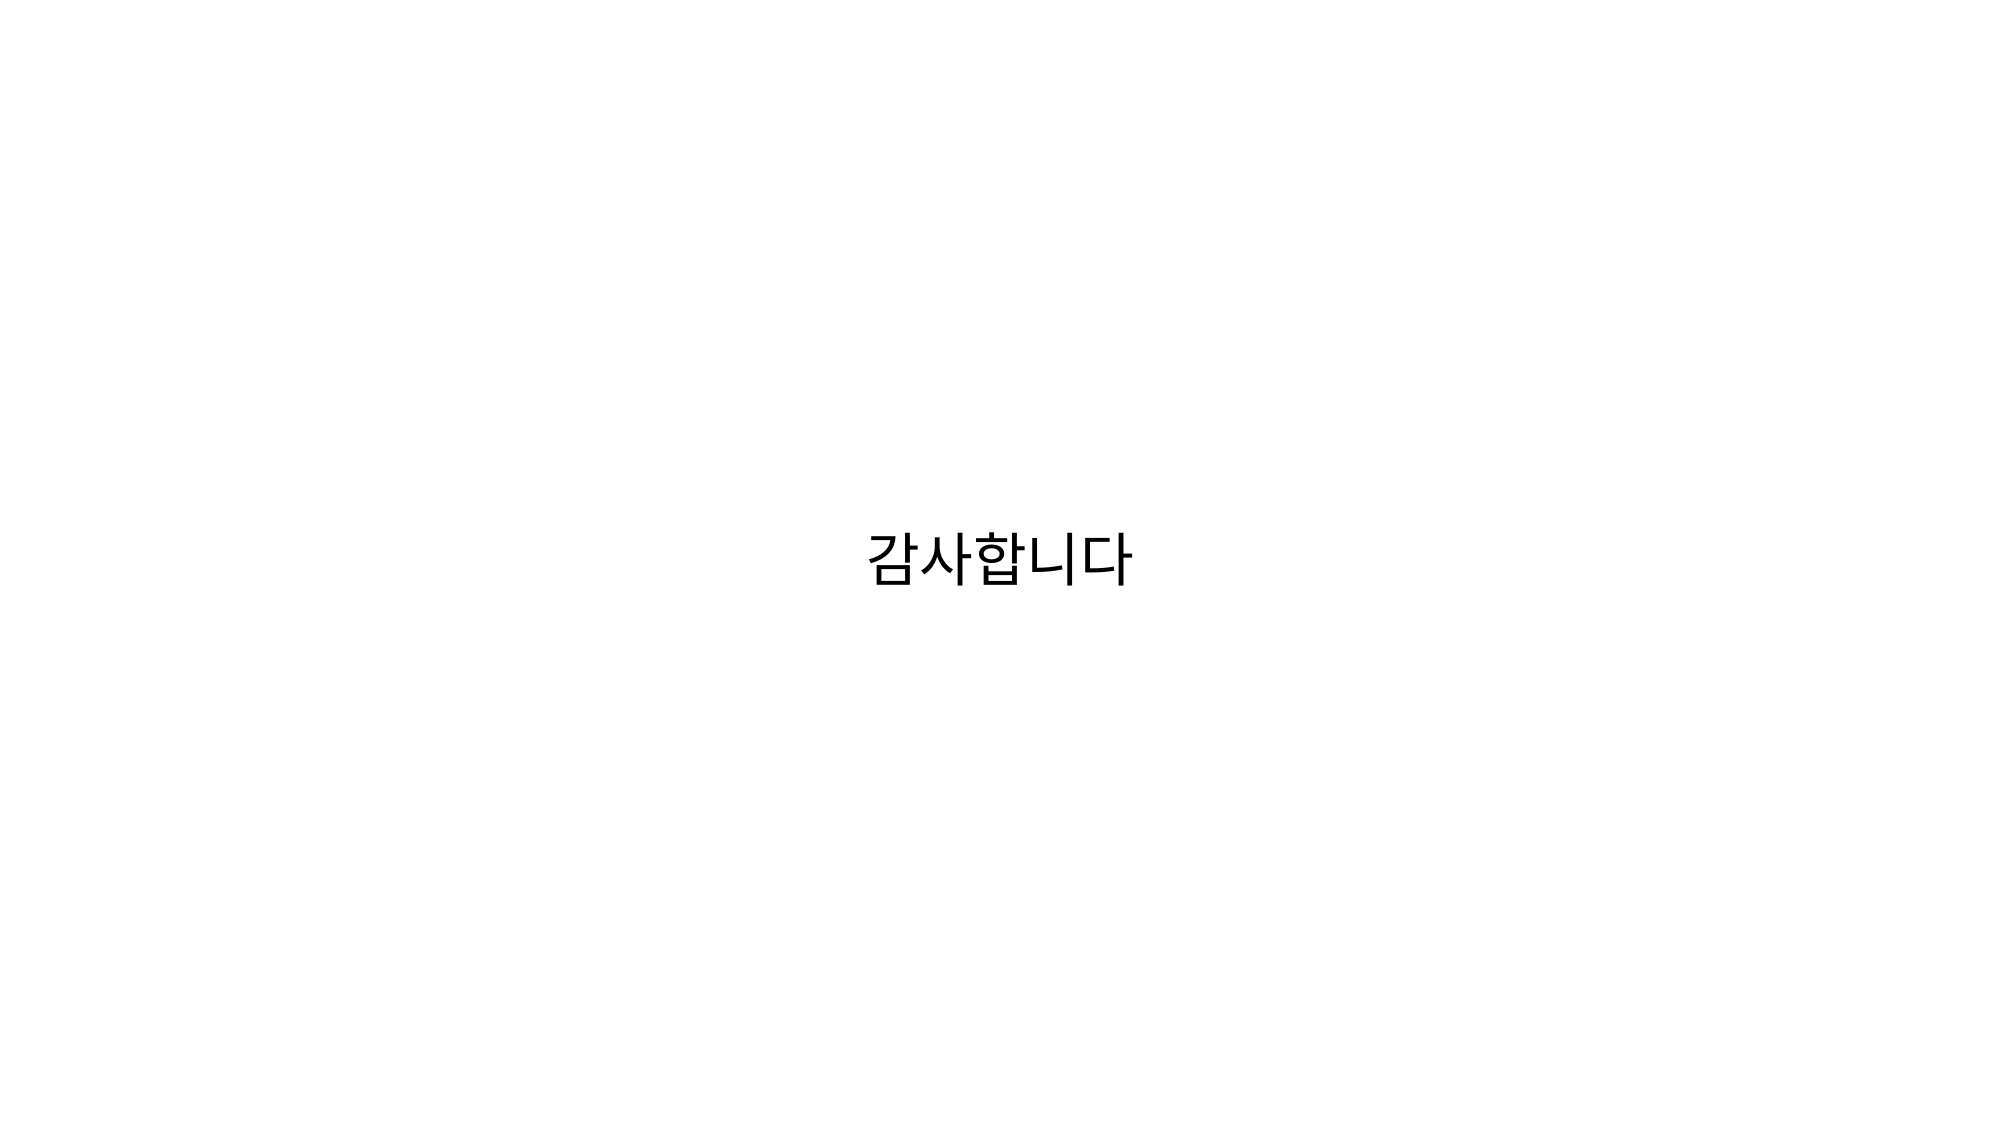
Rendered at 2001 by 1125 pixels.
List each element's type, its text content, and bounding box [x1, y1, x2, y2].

list 감사합니다 [137, 205, 1863, 920]
